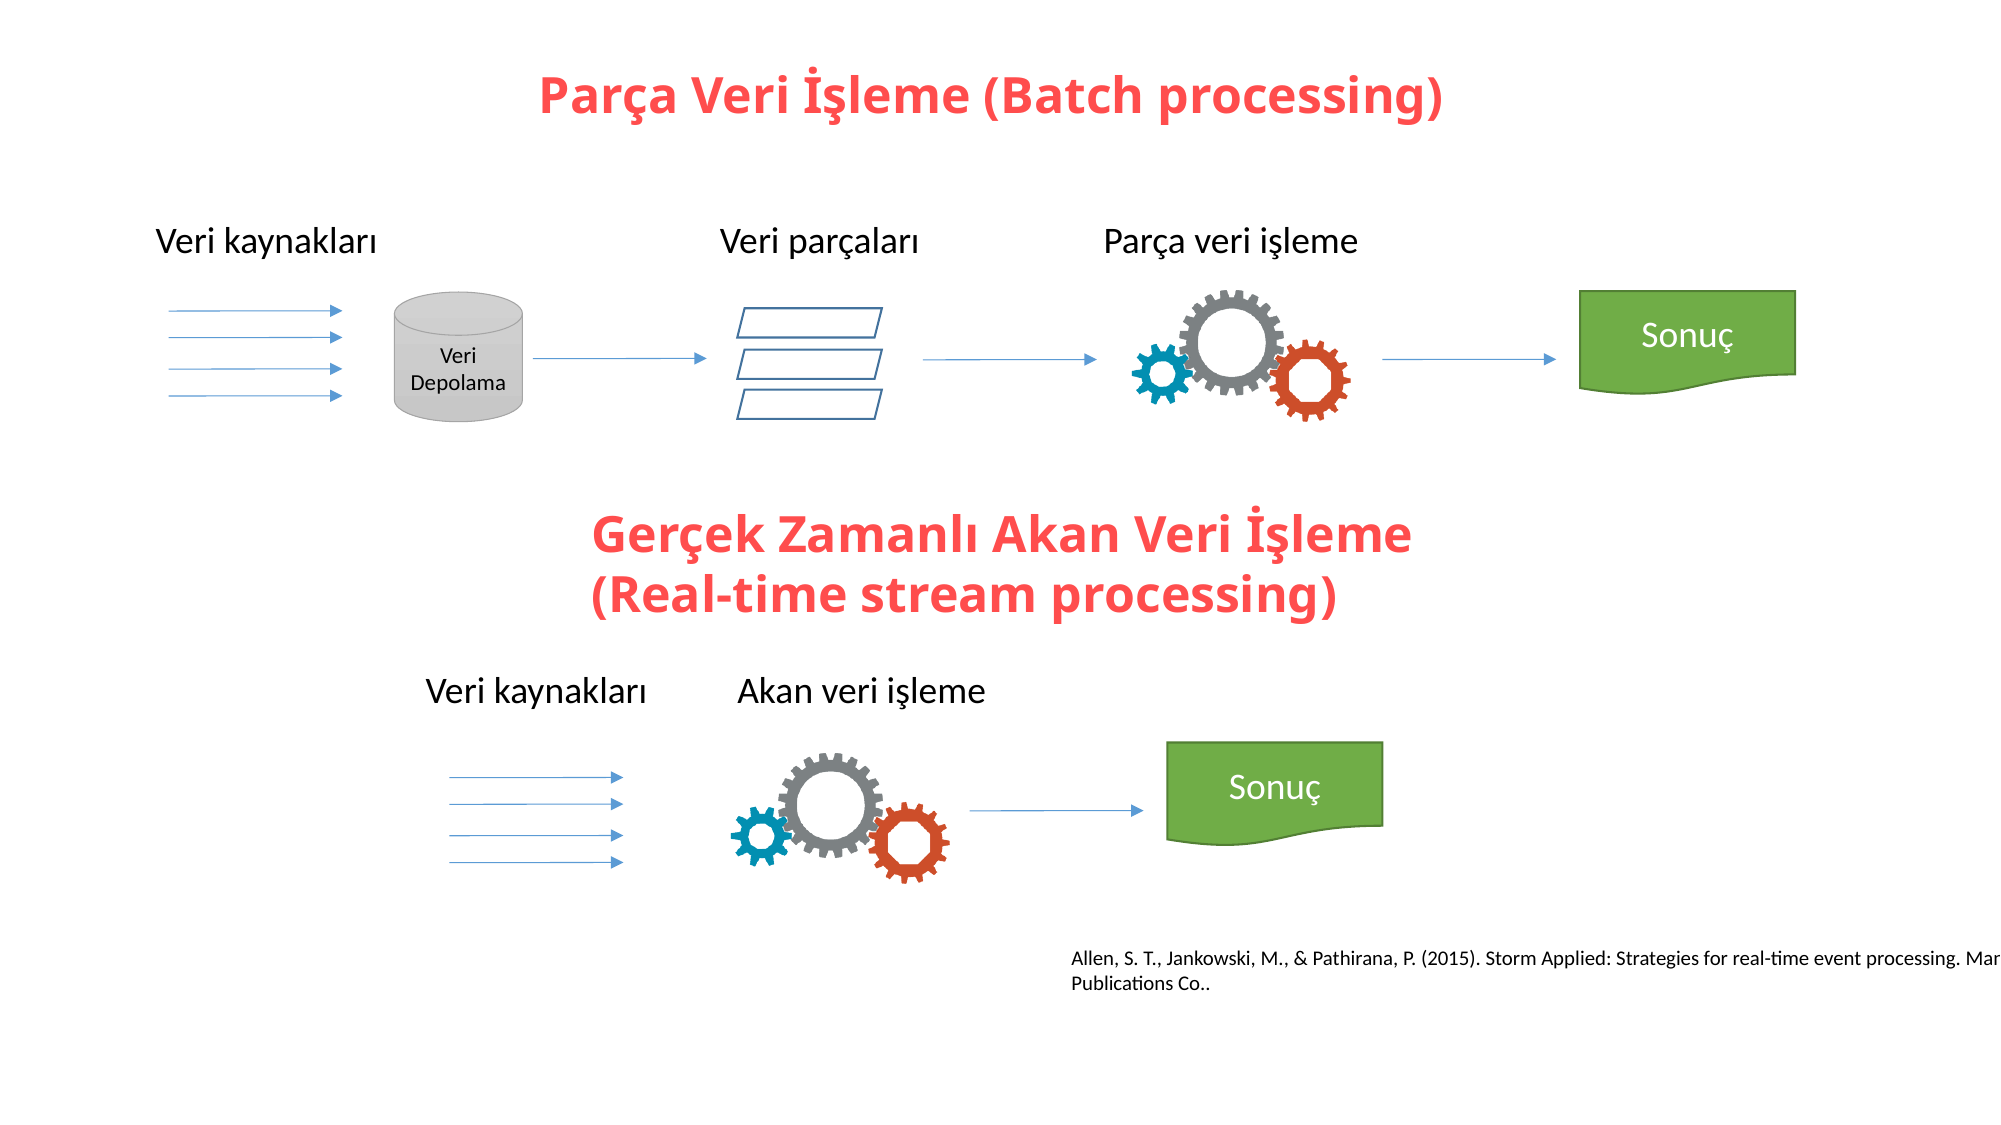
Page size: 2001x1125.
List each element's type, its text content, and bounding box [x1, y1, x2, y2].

text_box Parça Veri İşleme (Batch processing) [524, 56, 1459, 132]
text_box [735, 348, 884, 380]
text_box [449, 777, 624, 863]
text_box [735, 307, 884, 339]
text_box Akan veri işleme [722, 658, 1002, 719]
text_box [735, 388, 884, 420]
text_box Veri kaynakları [410, 658, 663, 719]
text_box Sonuç [1579, 290, 1797, 395]
text_box Veri parçaları [704, 208, 935, 269]
text_box Allen, S. T., Jankowski, M., & Pathirana, P. (2015). Storm Applied: Strategies for real-time event processing. Manning Publications Co.. [1056, 937, 2000, 1003]
picture [1116, 269, 1359, 441]
picture [715, 731, 958, 903]
text_box Gerçek Zamanlı Akan Veri İşleme (Real-time stream processing) [576, 494, 1429, 630]
text_box Parça veri işleme [1088, 208, 1375, 269]
text_box Veri Depolama [393, 291, 523, 423]
text_box Sonuç [1166, 741, 1384, 846]
text_box Veri kaynakları [140, 208, 393, 269]
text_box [168, 310, 343, 396]
